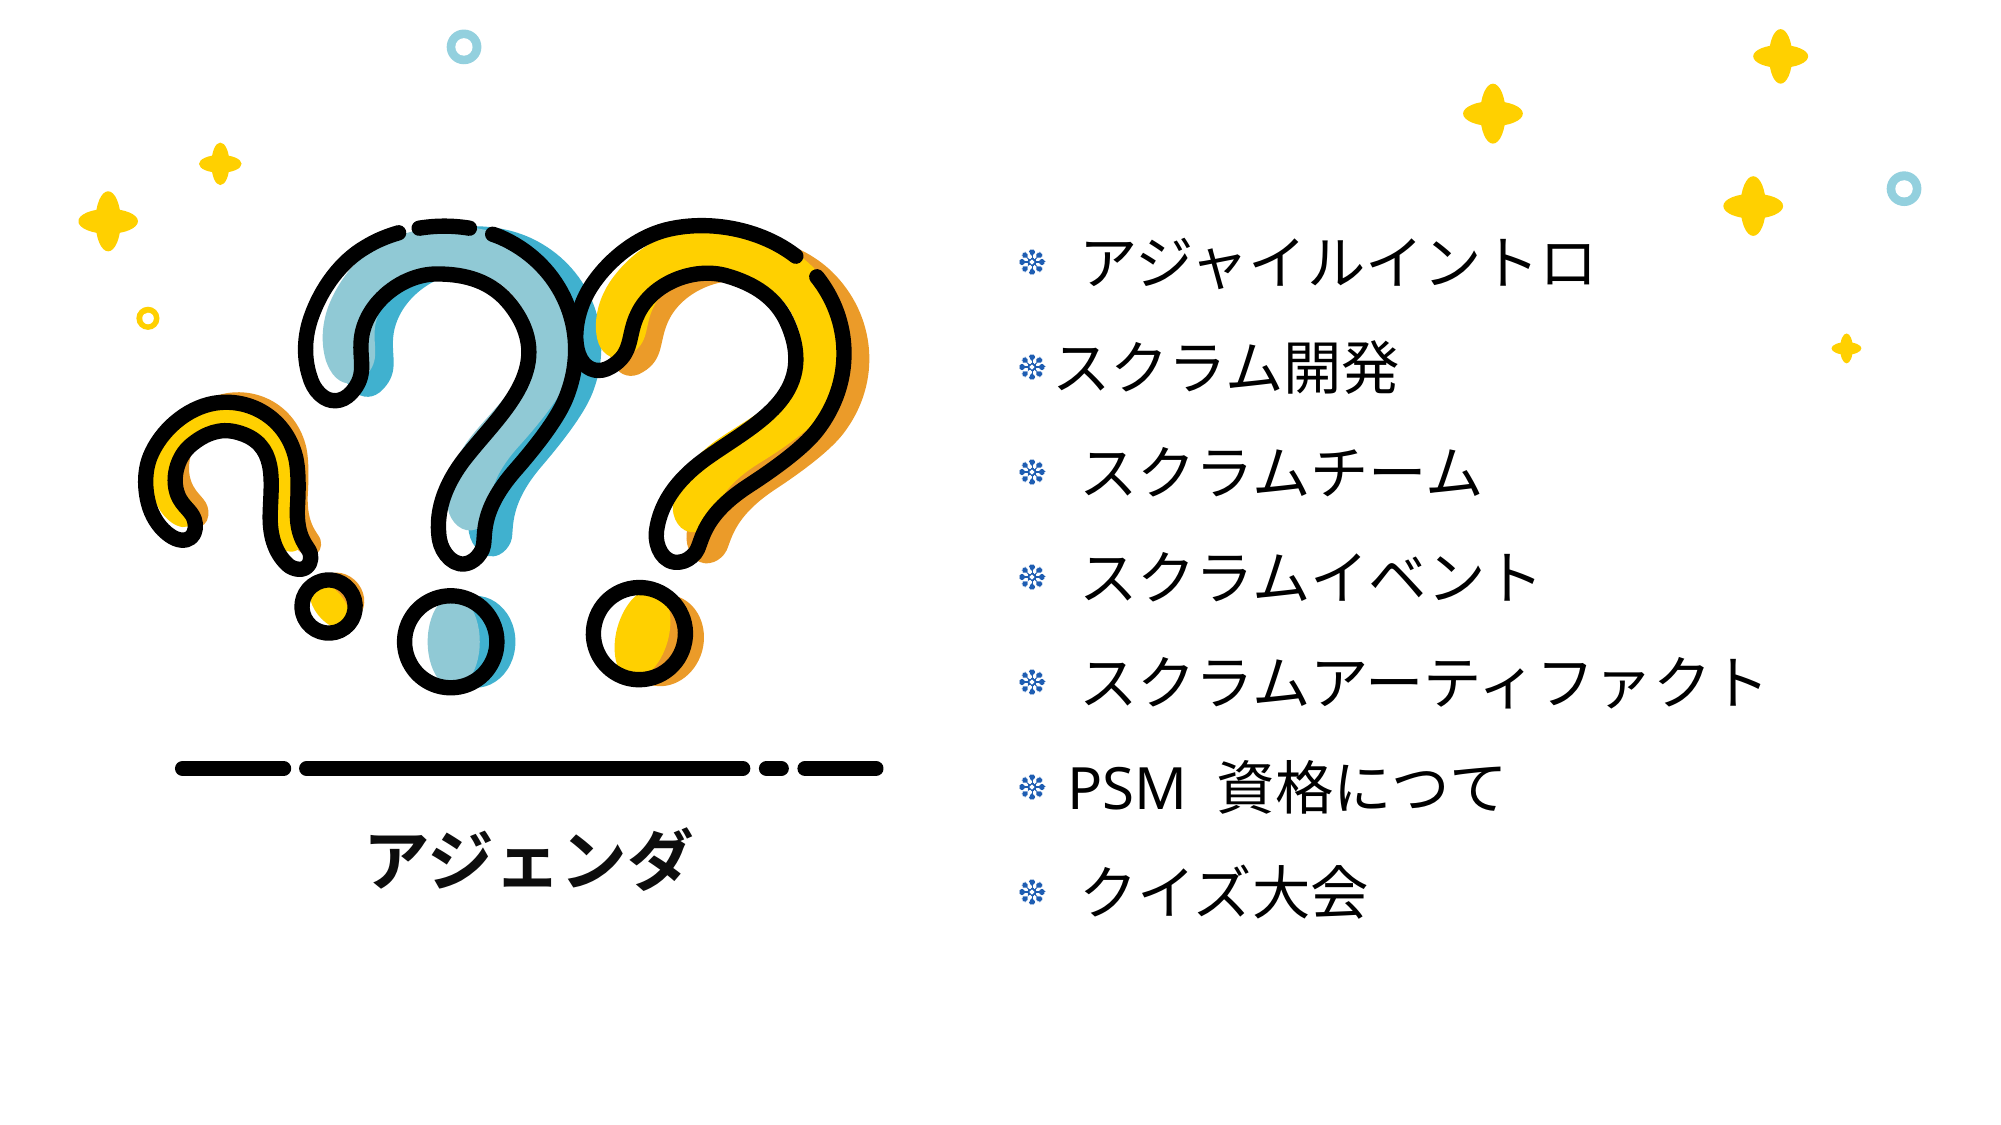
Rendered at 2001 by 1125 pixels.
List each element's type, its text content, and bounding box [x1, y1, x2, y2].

picture [1011, 240, 1053, 282]
picture [1538, 0, 1925, 491]
picture [1011, 870, 1053, 912]
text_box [143, 218, 884, 691]
picture [1011, 555, 1053, 597]
picture [1011, 345, 1053, 387]
picture [1011, 450, 1053, 492]
text_box アジェンダ [174, 811, 884, 906]
picture [174, 760, 884, 777]
text_box アジャイルイントロ スクラム開発 スクラムチーム スクラムイベント スクラムアーティファクト PSM 資格につて クイズ大会 [996, 183, 1812, 934]
picture [1011, 660, 1053, 702]
picture [78, 29, 559, 375]
picture [1011, 765, 1053, 807]
